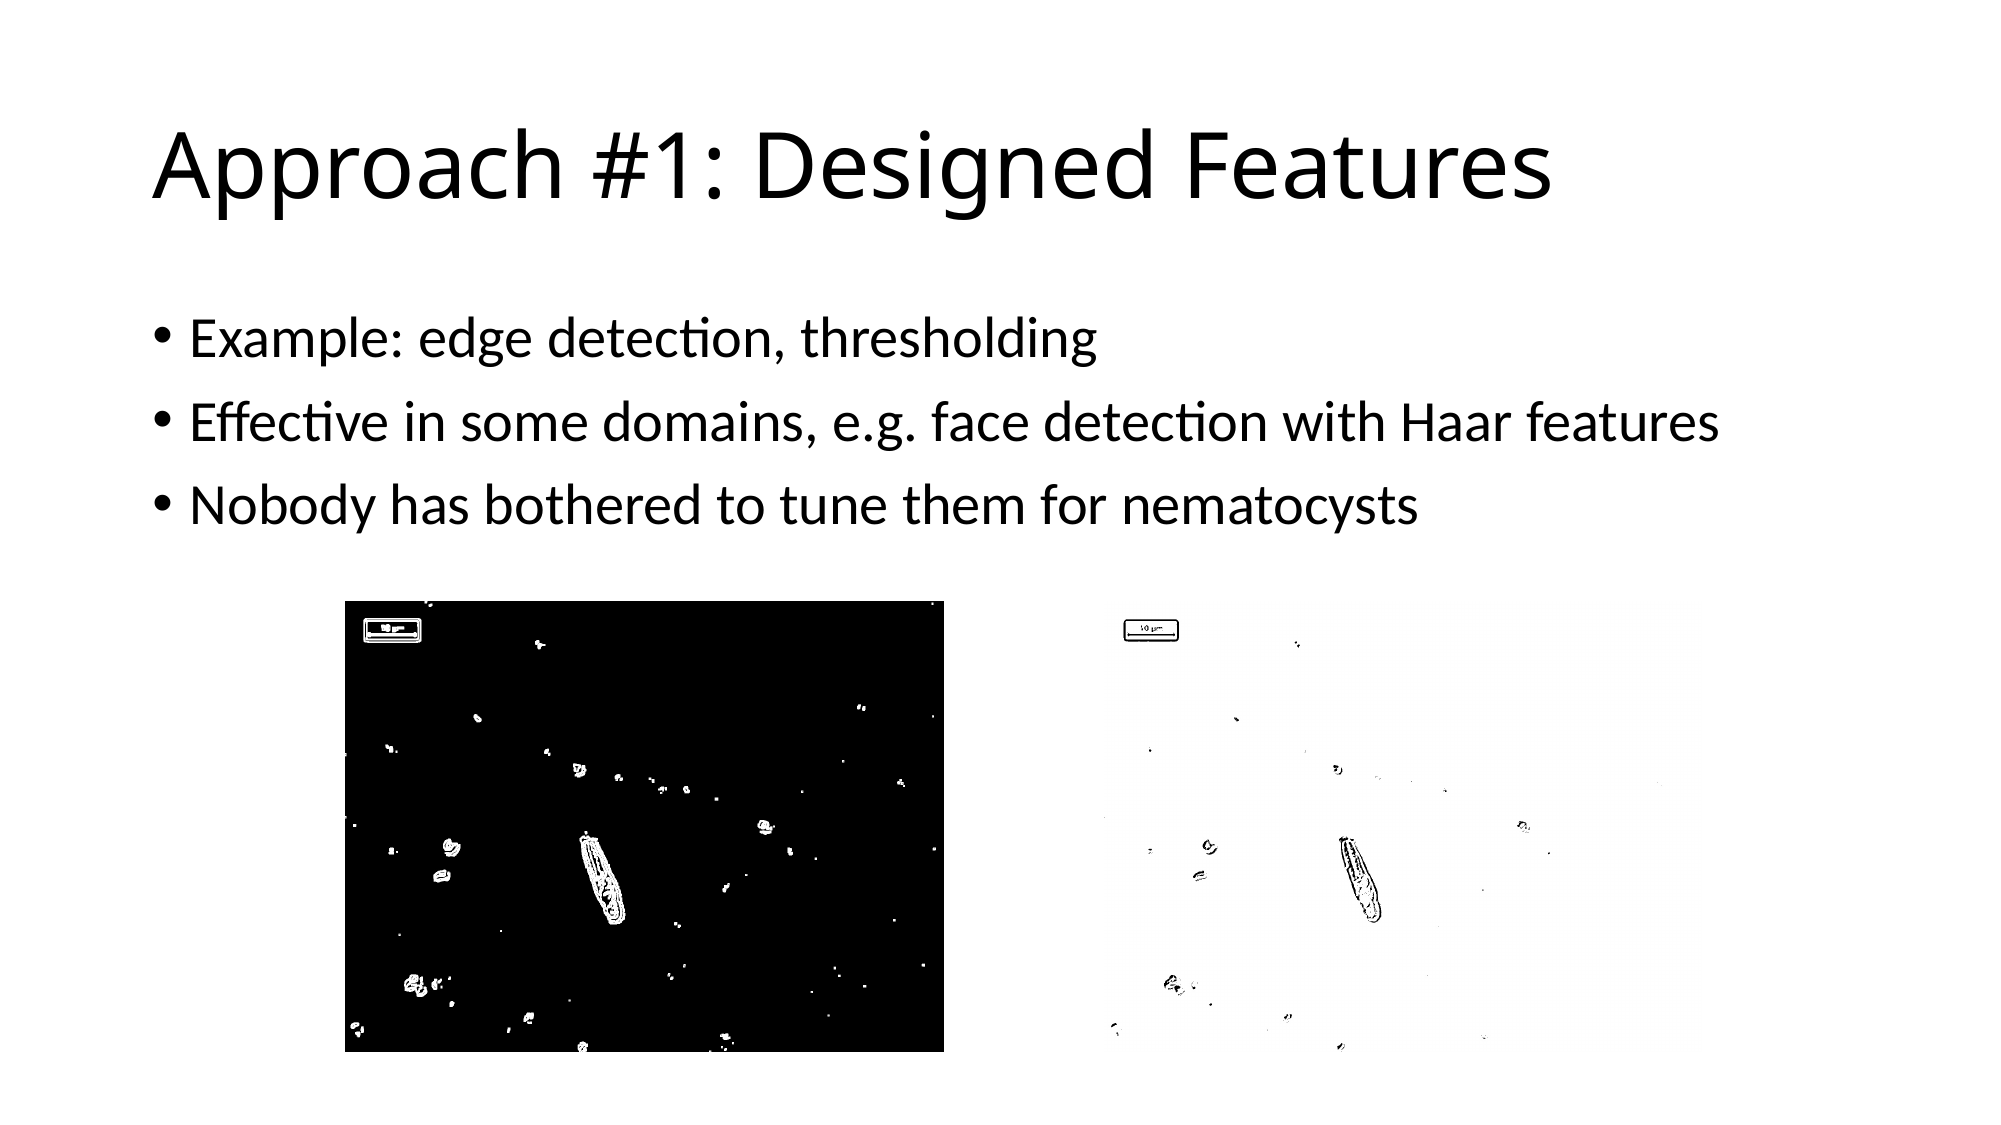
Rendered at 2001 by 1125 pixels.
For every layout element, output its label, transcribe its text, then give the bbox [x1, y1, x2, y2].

list Example: edge detection, thresholding Effective in some domains, e.g. face detection with Haar features Nobody has bothered to tune them for nematocysts [137, 299, 1863, 1014]
picture [1104, 601, 1702, 1052]
title Approach #1: Designed Features [137, 59, 1863, 278]
picture [345, 601, 944, 1052]
